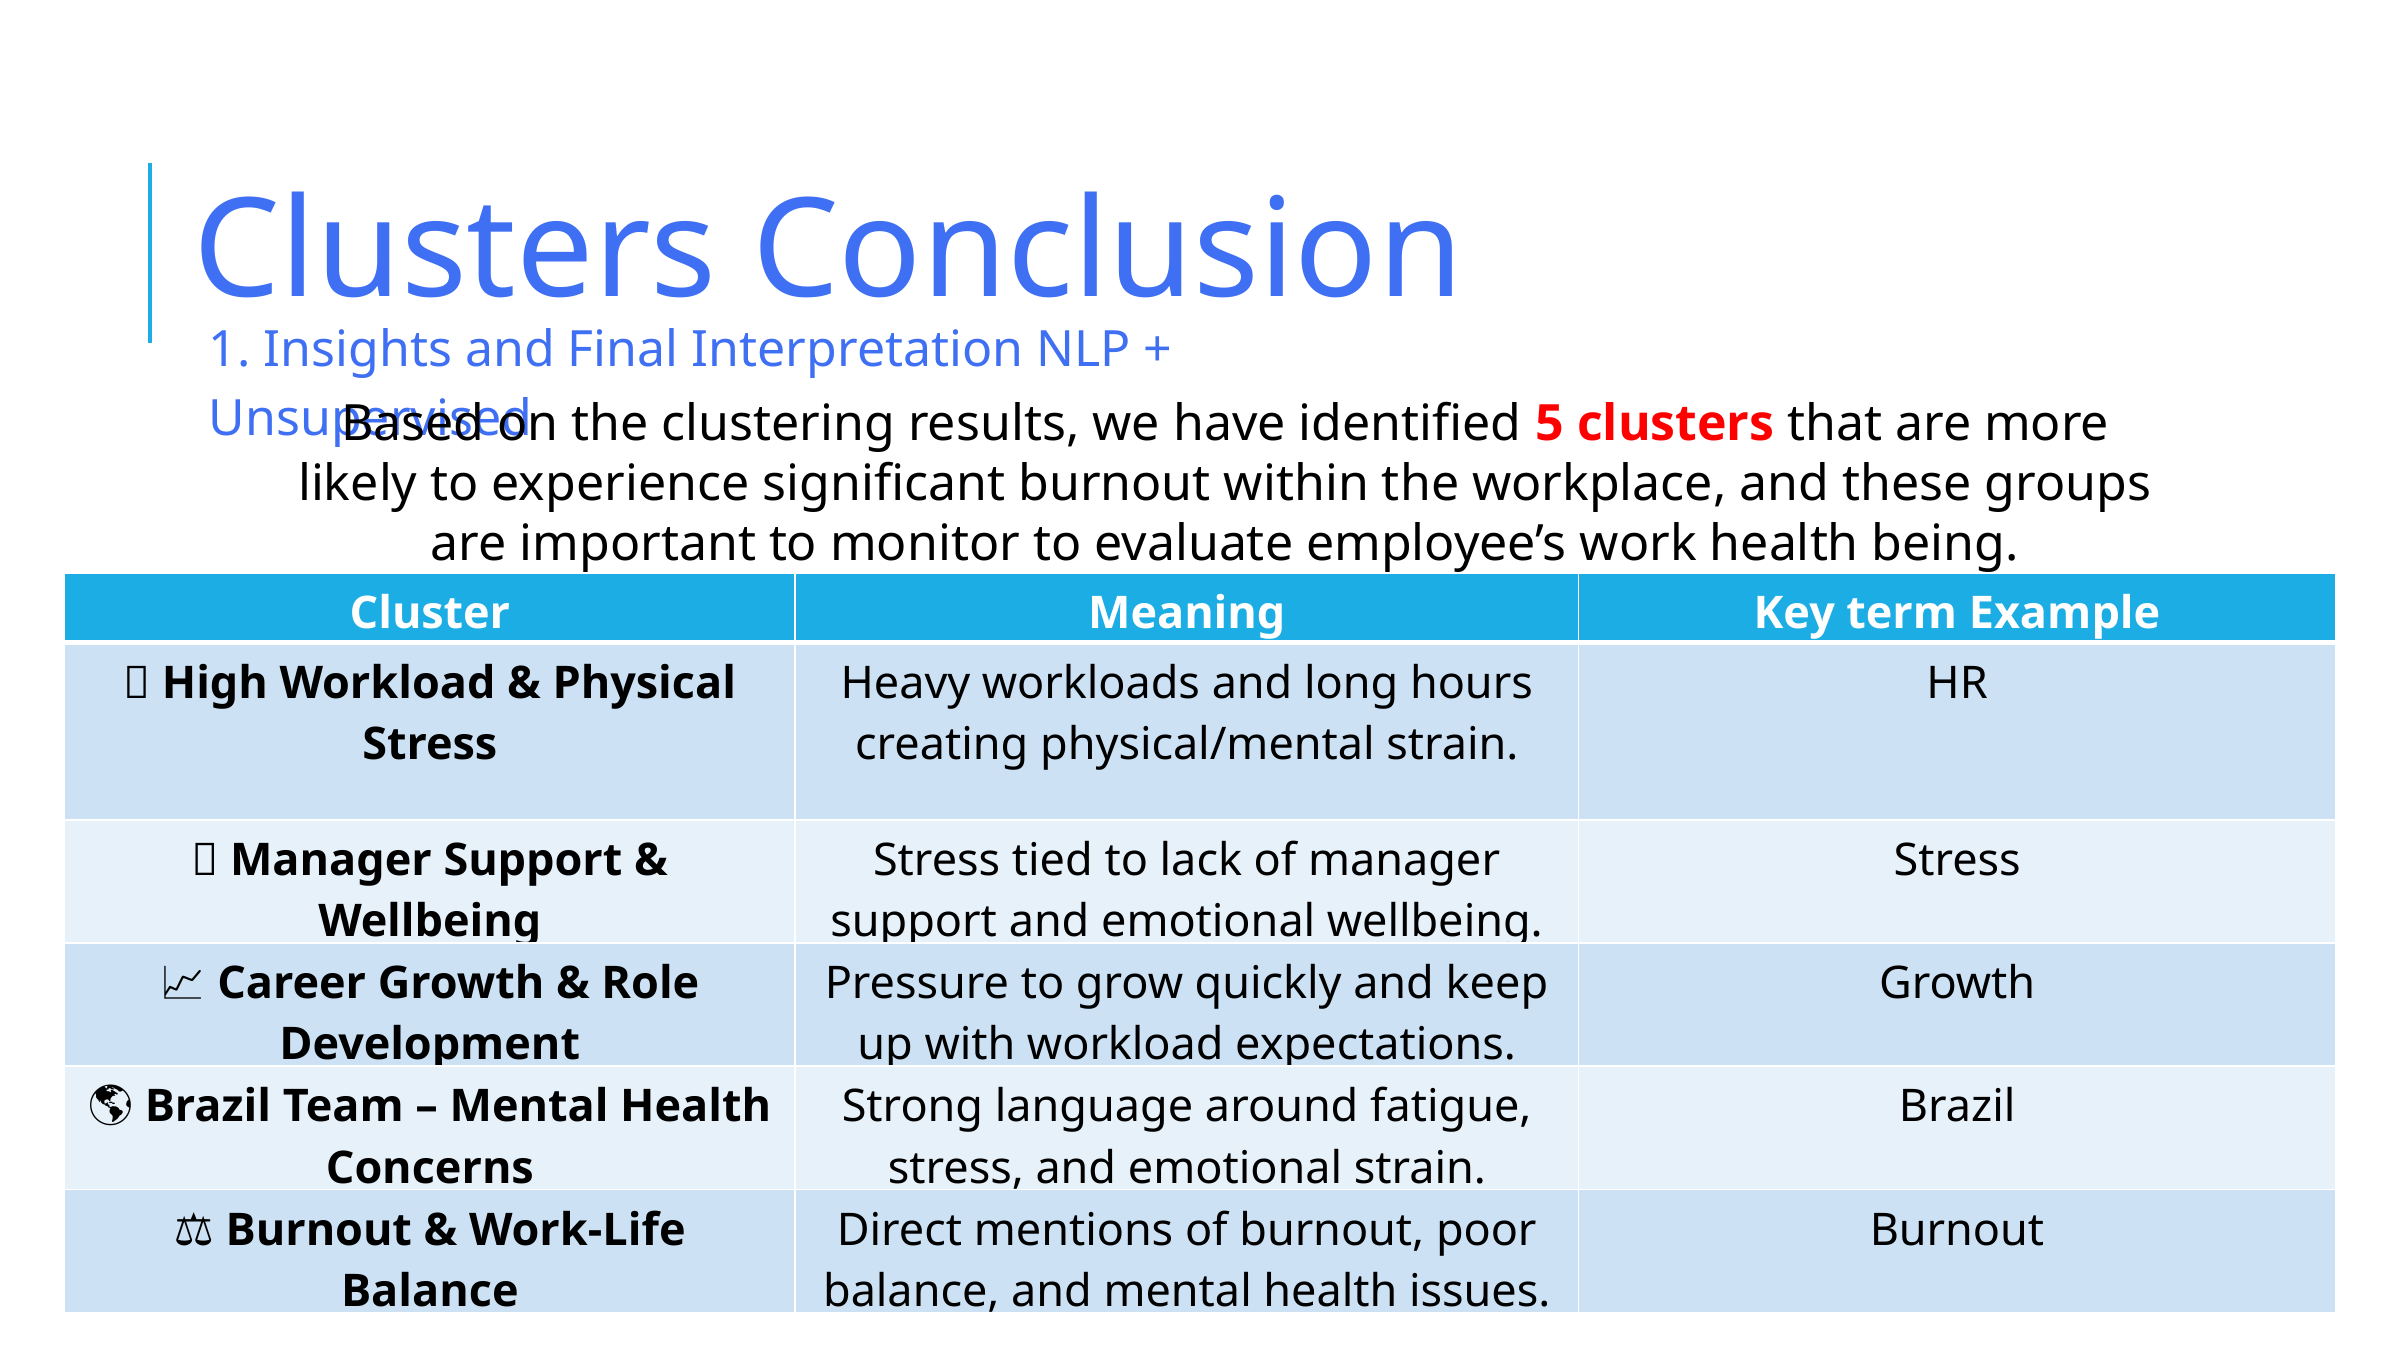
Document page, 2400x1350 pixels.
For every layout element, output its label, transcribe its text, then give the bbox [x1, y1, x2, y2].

table_cell 📈 Career Growth & Role Development [65, 944, 794, 1065]
table_cell Heavy workloads and long hours creating physical/mental strain. [796, 645, 1578, 819]
table_cell 👥 Manager Support & Wellbeing [65, 821, 794, 942]
text_box Based on the clustering results, we have identified 5 clusters that are more likely to experience significant burnout within the workplace, and these groups are important to monitor to evaluate employee’s work health being. [281, 382, 2169, 573]
table_cell ⚖️ Burnout & Work-Life Balance [65, 1190, 794, 1312]
table_cell Direct mentions of burnout, poor balance, and mental health issues. [796, 1190, 1578, 1312]
table_header Cluster [65, 574, 794, 640]
text_box 1. Insights and Final Interpretation NLP + Unsupervised [193, 300, 1519, 453]
table_header Key term Example [1579, 574, 2335, 640]
text_box Clusters Conclusion [193, 163, 1434, 300]
table_cell 🔥 High Workload & Physical Stress [65, 645, 794, 819]
table_cell Stress [1579, 821, 2335, 942]
table_cell Brazil [1579, 1067, 2335, 1189]
table_cell 🌎 Brazil Team – Mental Health Concerns [65, 1067, 794, 1189]
table_cell Pressure to grow quickly and keep up with workload expectations. [796, 944, 1578, 1065]
table_cell Strong language around fatigue, stress, and emotional strain. [796, 1067, 1578, 1189]
table_header Meaning [796, 574, 1578, 640]
table_cell Stress tied to lack of manager support and emotional wellbeing. [796, 821, 1578, 942]
table_cell Growth [1579, 944, 2335, 1065]
table_cell Burnout [1579, 1190, 2335, 1312]
table_cell HR [1579, 645, 2335, 819]
